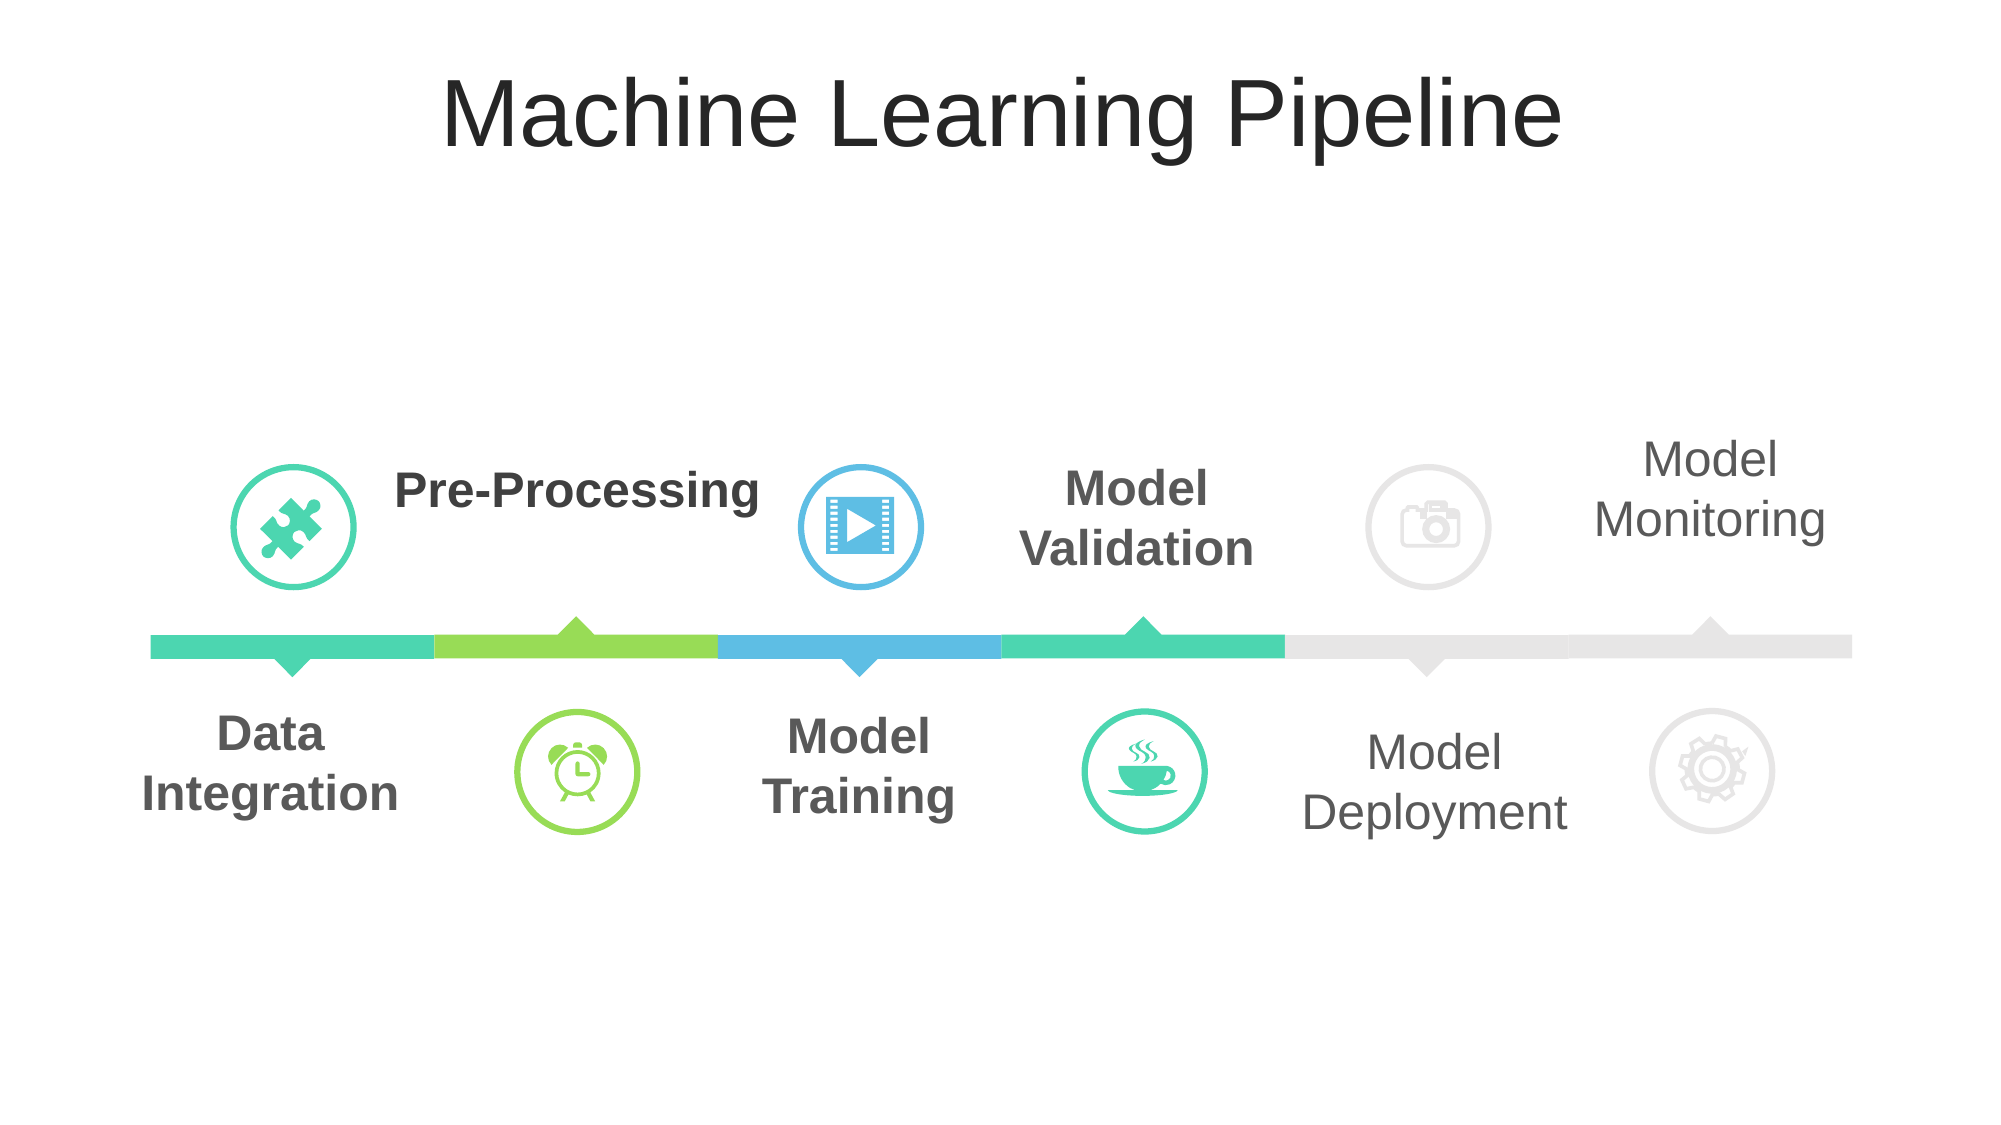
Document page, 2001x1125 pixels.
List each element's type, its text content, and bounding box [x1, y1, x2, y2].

text_box [1105, 738, 1180, 797]
text_box [1367, 466, 1490, 589]
text_box [258, 496, 324, 562]
text_box [232, 466, 355, 589]
text_box [799, 466, 923, 589]
text_box [516, 710, 639, 834]
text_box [150, 616, 1853, 678]
text_box Data Integration [83, 692, 459, 828]
text_box Model Training [740, 695, 978, 831]
text_box Model Validation [995, 447, 1279, 583]
text_box [1401, 501, 1460, 547]
text_box Pre-Processing [378, 449, 777, 525]
text_box Model Monitoring [1551, 419, 1869, 555]
text_box [1083, 710, 1206, 833]
text_box [547, 741, 609, 803]
text_box [825, 496, 895, 555]
text_box [1678, 734, 1746, 803]
text_box Model Deployment [1275, 712, 1594, 847]
text_box [1651, 709, 1774, 833]
list Machine Learning Pipeline [53, 55, 1952, 175]
